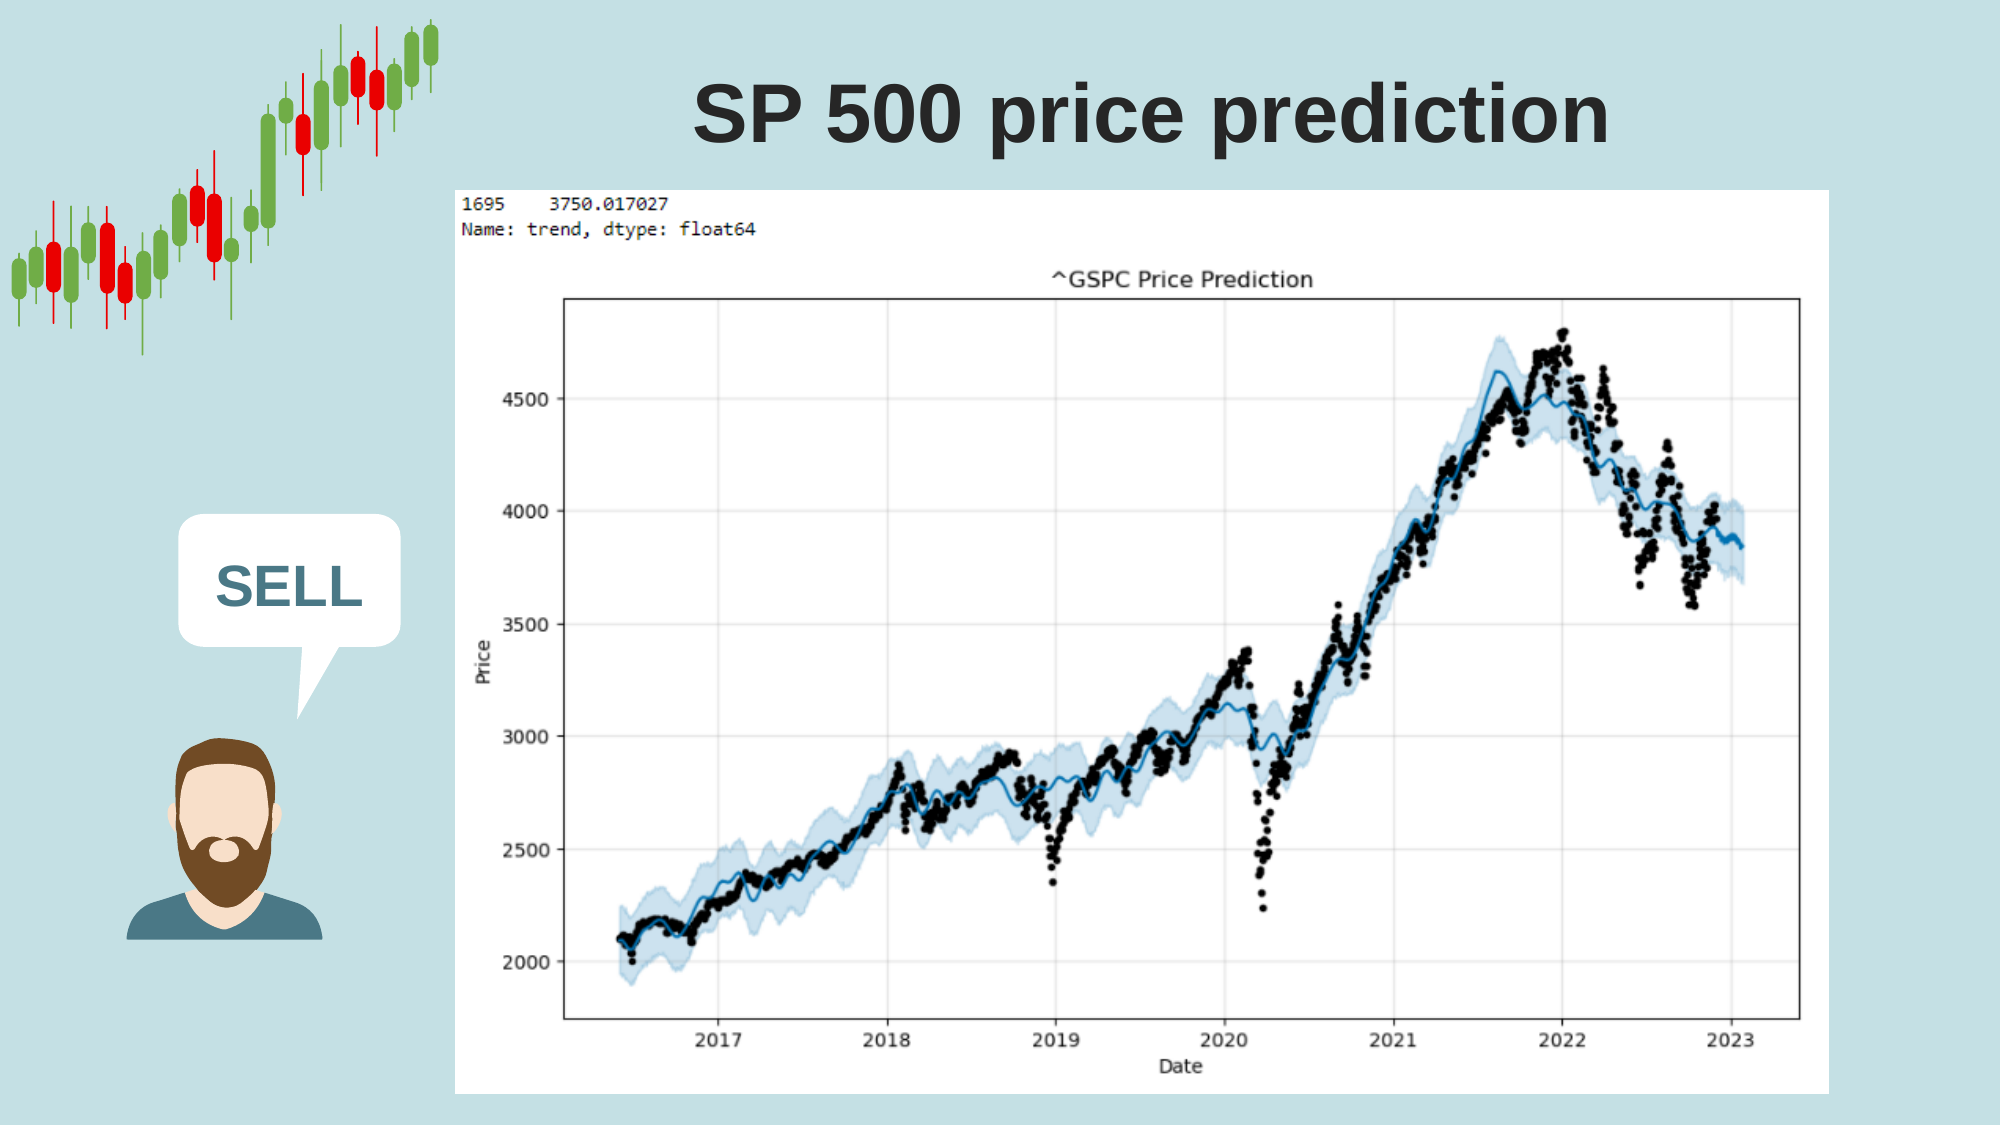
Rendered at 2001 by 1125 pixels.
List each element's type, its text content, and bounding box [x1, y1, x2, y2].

list SP 500 price prediction [439, 55, 1952, 175]
text_box SELL [177, 512, 402, 720]
text_box [0, 0, 2000, 1125]
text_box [11, 19, 439, 356]
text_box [126, 738, 323, 940]
picture [455, 190, 1829, 1094]
